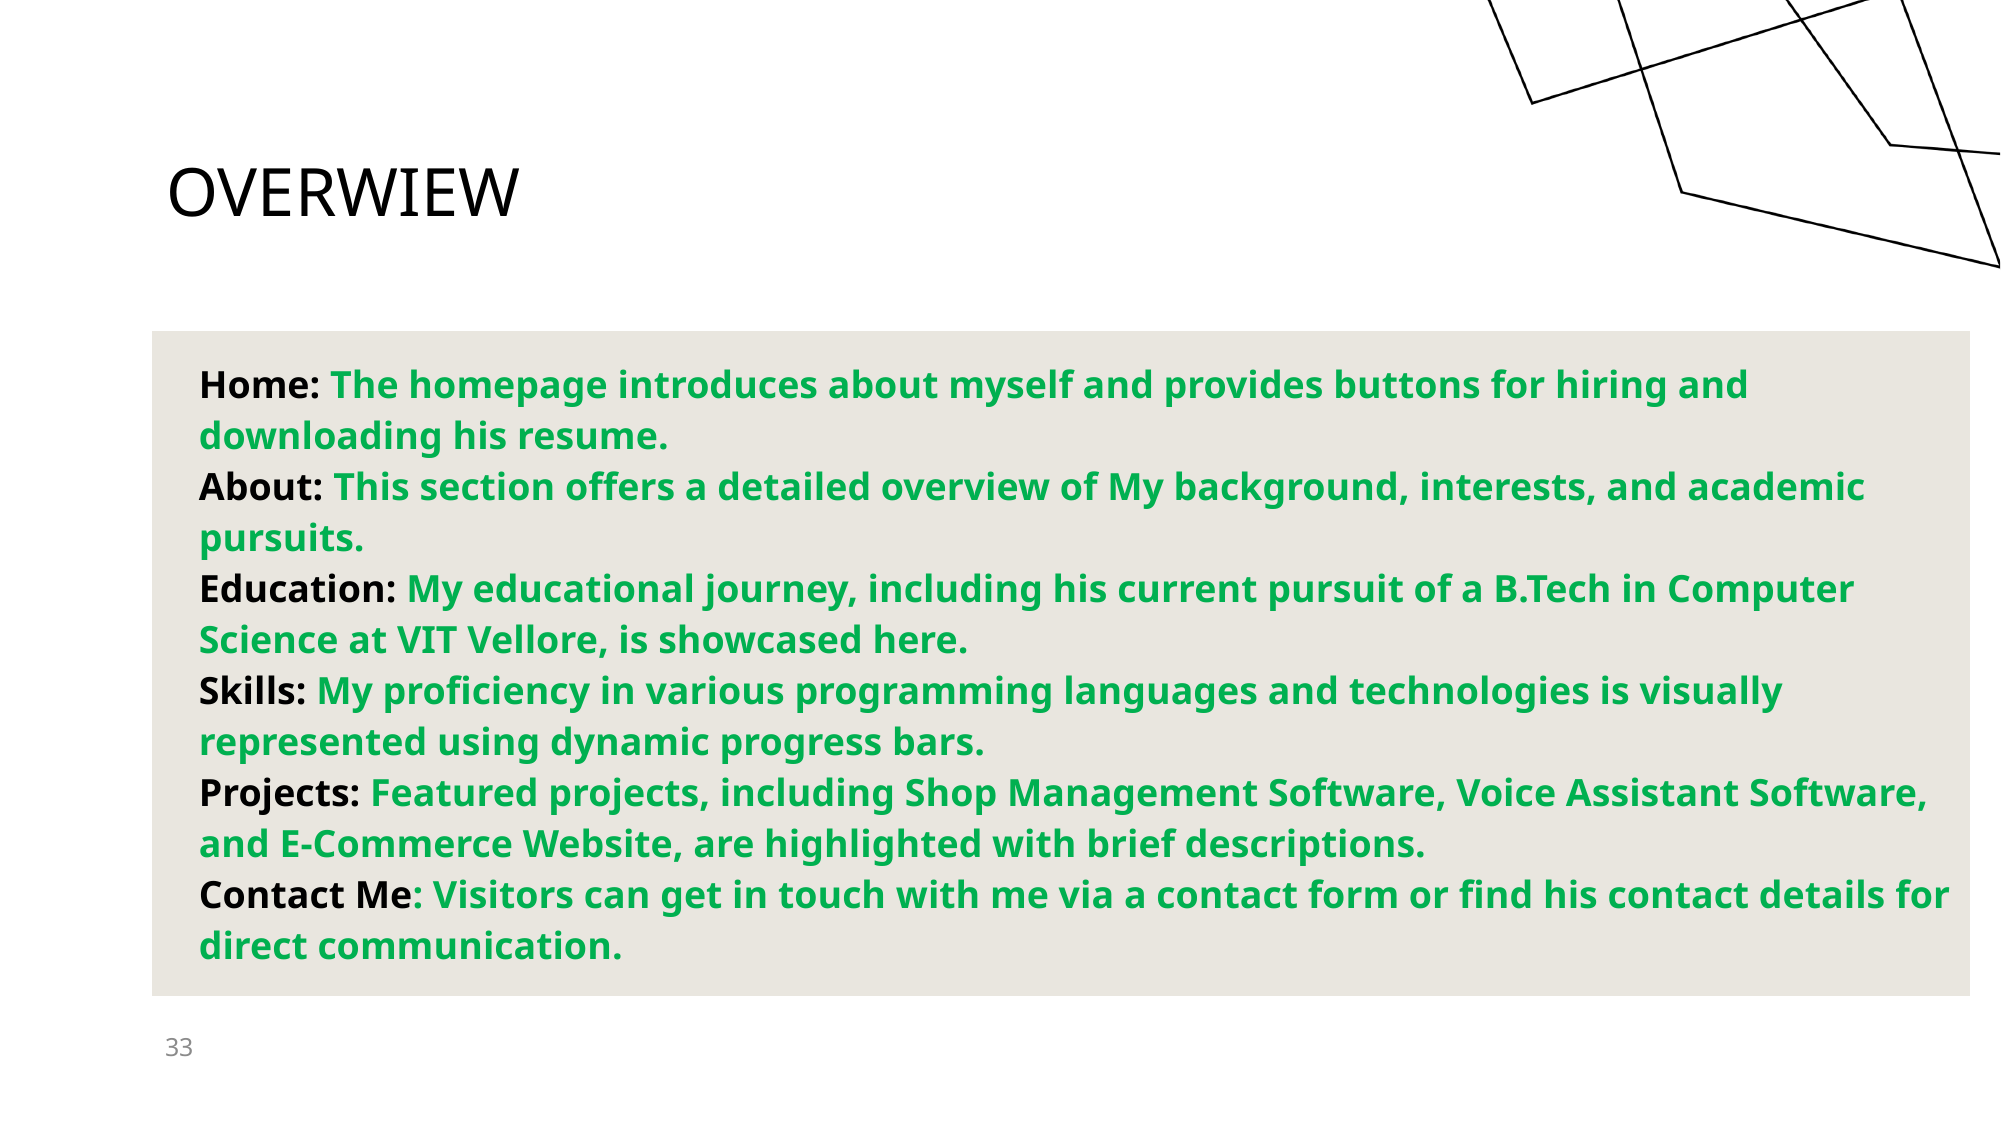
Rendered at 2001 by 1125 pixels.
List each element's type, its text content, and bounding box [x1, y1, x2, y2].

title OVERWIEW [151, 95, 1850, 295]
table_header Home: The homepage introduces about myself and provides buttons for hiring and downloading his resume. About: This section offers a detailed overview of My background, interests, and academic pursuits. Education: My educational journey, including his current pursuit of a B.Tech in Computer Science at VIT Vellore, is showcased here. Skills: My proficiency in various programming languages and technologies is visually represented using dynamic progress bars. Projects: Featured projects, including Shop Management Software, Voice Assistant Software, and E-Commerce Website, are highlighted with brief descriptions. Contact Me: Visitors can get in touch with me via a contact form or find his contact details for direct communication. [152, 331, 1970, 996]
slide_number 33 [150, 1024, 254, 1074]
picture [1412, 0, 2001, 277]
